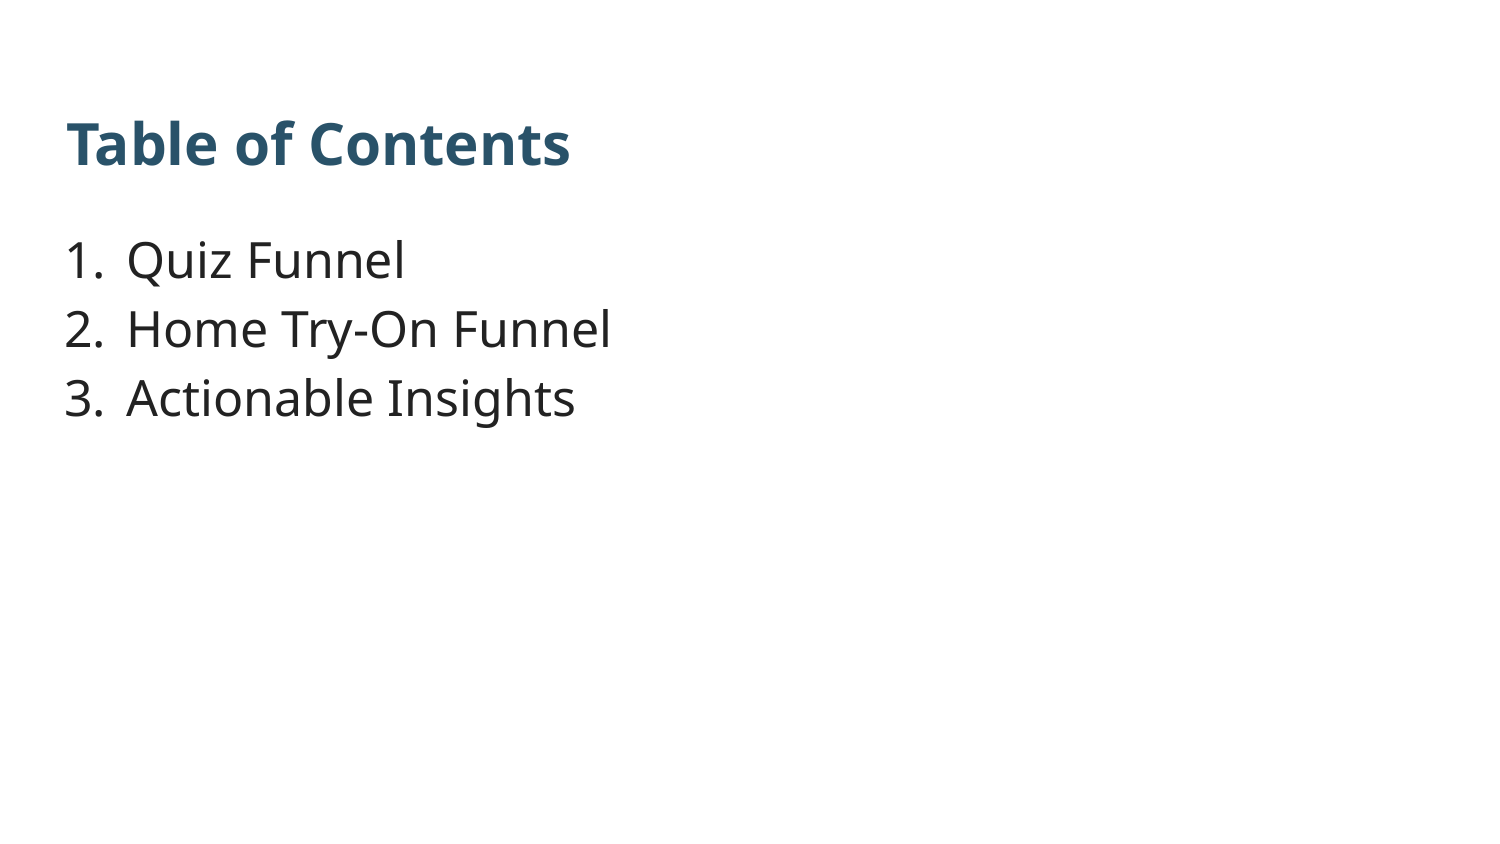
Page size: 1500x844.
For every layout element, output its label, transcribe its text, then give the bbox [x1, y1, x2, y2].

title Table of Contents [51, 92, 1449, 187]
text_box Quiz Funnel Home Try-On Funnel Actionable Insights [36, 170, 1360, 477]
